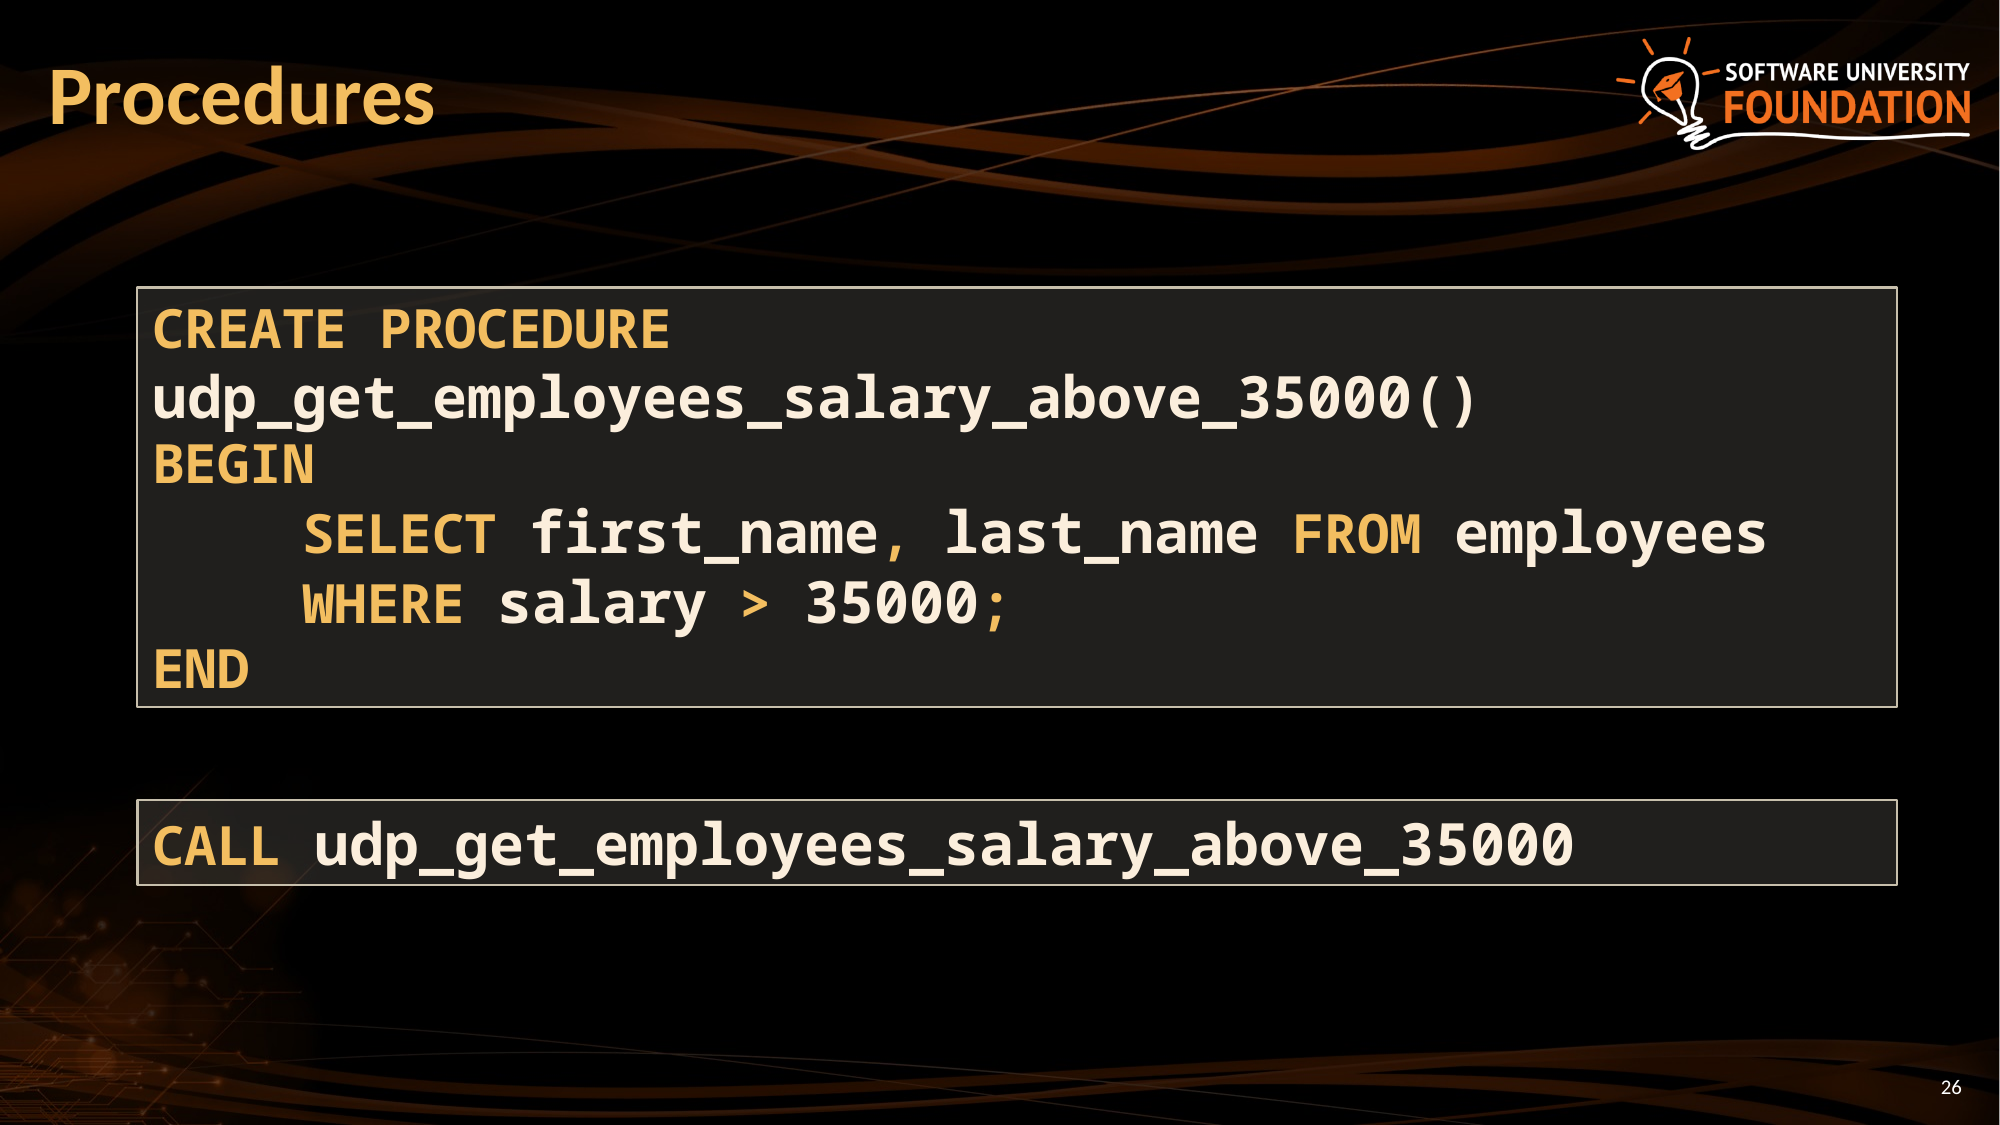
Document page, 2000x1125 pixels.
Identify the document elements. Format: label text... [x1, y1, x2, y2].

title Procedures [30, 6, 1602, 189]
text_box CALL udp_get_employees_salary_above_35000 [137, 800, 1898, 885]
picture [0, 0, 2000, 1125]
text_box CREATE PROCEDURE udp_get_employees_salary_above_35000() BEGIN SELECT first_name, last_name FROM employees WHERE salary > 35000; END [137, 287, 1898, 708]
slide_number 26 [1897, 1070, 1968, 1103]
